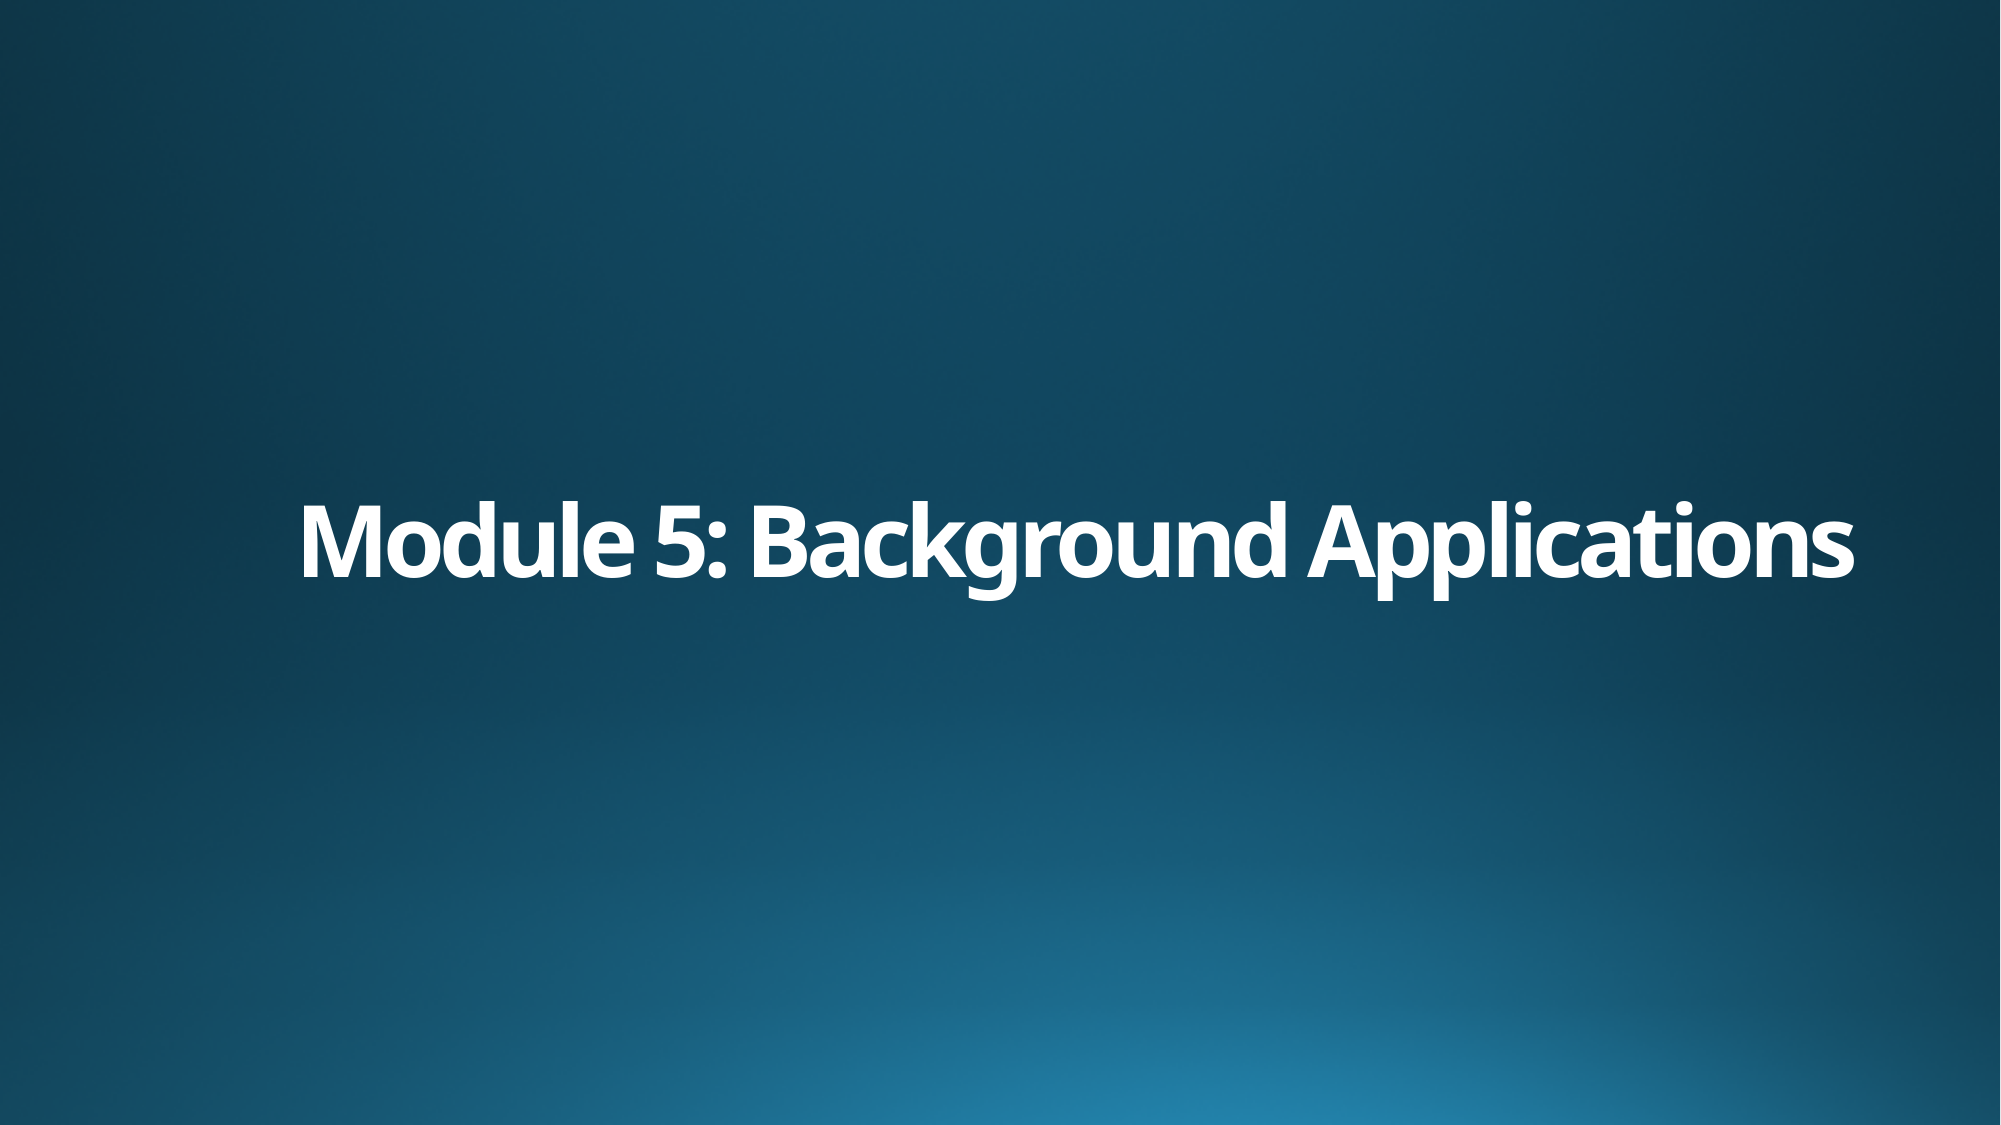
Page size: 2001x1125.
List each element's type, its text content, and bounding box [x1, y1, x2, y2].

title Module 5: Background Applications [280, 483, 1975, 739]
picture [0, 0, 2001, 1125]
